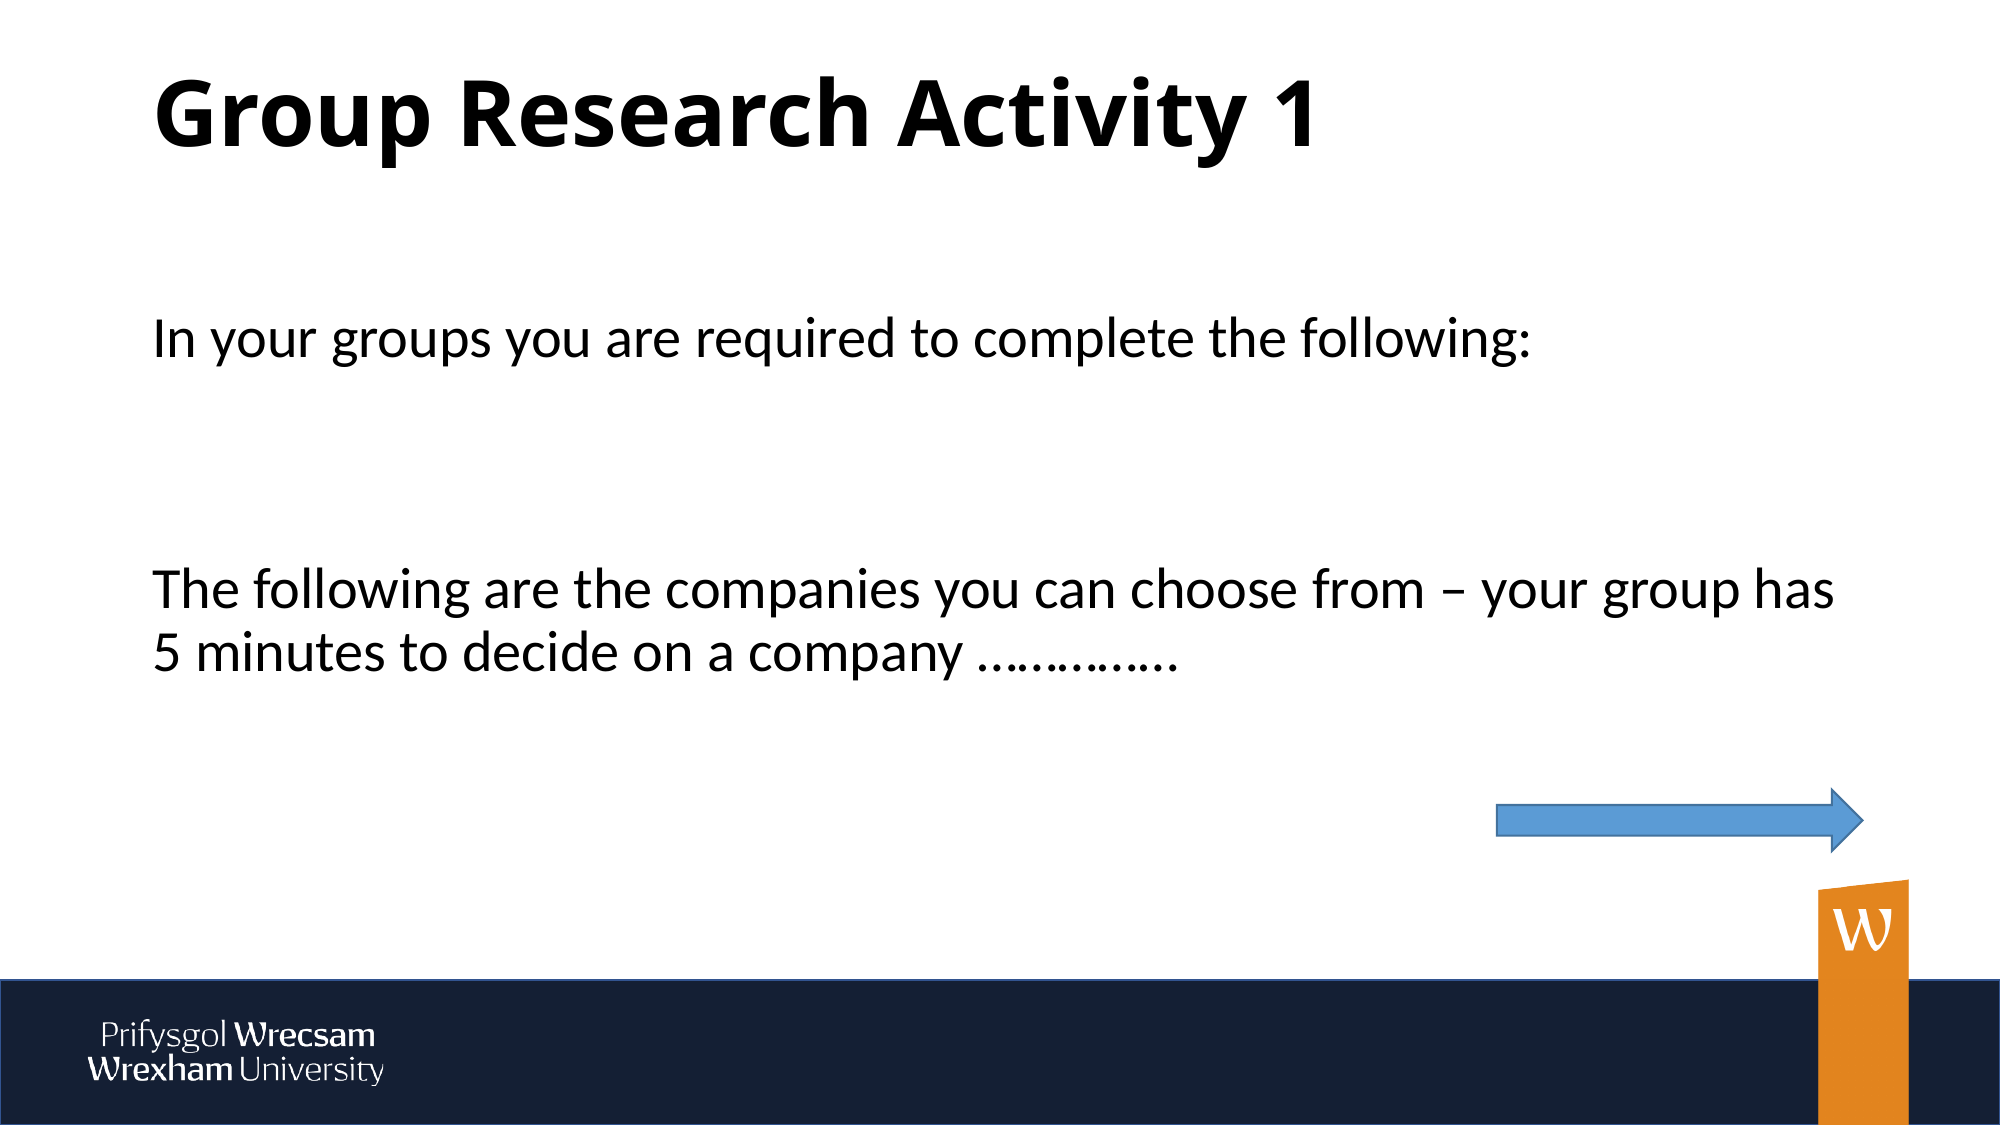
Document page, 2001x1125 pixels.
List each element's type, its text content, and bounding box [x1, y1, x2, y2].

picture [87, 1019, 384, 1086]
title Group Research Activity 1 [137, 59, 1863, 278]
text_box [1909, 979, 2000, 1125]
picture [1818, 879, 1909, 1125]
text_box [1496, 789, 1863, 852]
text_box [0, 979, 1818, 1125]
list In your groups you are required to complete the following: The following are the companies you can choose from – your group has 5 minutes to decide on a company …………… [137, 299, 1863, 1014]
